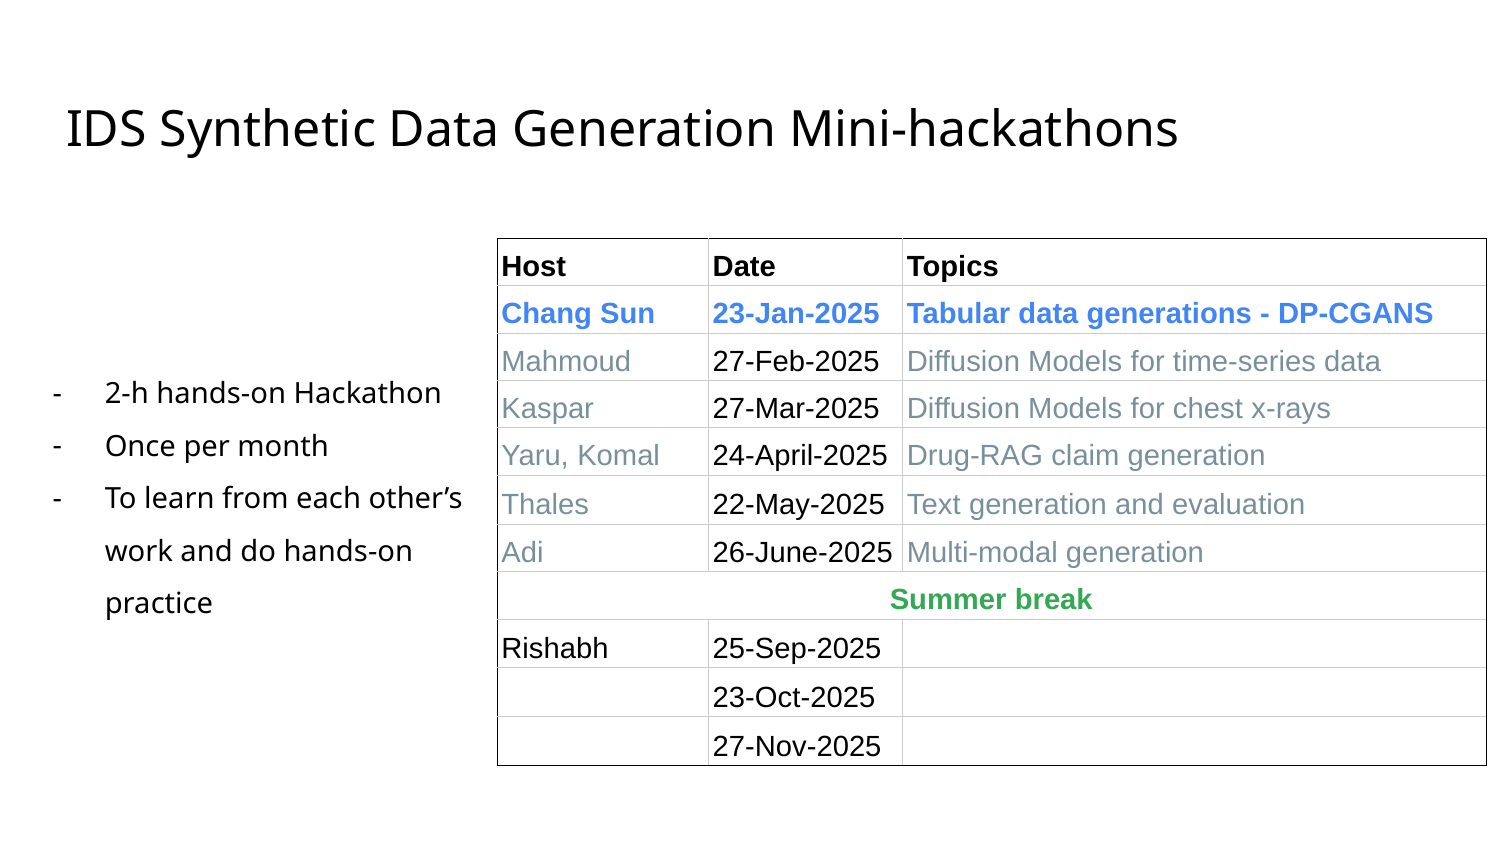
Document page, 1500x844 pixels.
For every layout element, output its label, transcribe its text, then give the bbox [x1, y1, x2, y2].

table_cell 27-Nov-2025 [709, 717, 902, 765]
table_cell Summer break [515, 572, 1486, 619]
text_box 2-h hands-on Hackathon Once per month To learn from each other’s work and do hands-on practice [14, 341, 515, 636]
table_cell 22-May-2025 [709, 476, 902, 524]
table_cell [903, 717, 1486, 765]
table_cell [903, 620, 1486, 667]
table_cell Tabular data generations - DP-CGANS [903, 286, 1486, 333]
table_header Date [709, 239, 902, 285]
table_cell [498, 668, 708, 716]
table_cell Mahmoud [498, 334, 708, 380]
table_cell Adi [515, 525, 708, 571]
table_cell 27-Feb-2025 [709, 334, 902, 380]
table_header Host [498, 239, 708, 285]
text_box IDS Synthetic Data Generation Mini-hackathons [51, 81, 1448, 181]
table_cell Diffusion Models for time-series data [903, 334, 1486, 380]
table_cell Chang Sun [498, 286, 708, 333]
table_cell Text generation and evaluation [903, 476, 1486, 524]
table_cell Multi-modal generation [903, 525, 1486, 571]
table_cell 23-Oct-2025 [709, 668, 902, 716]
table_cell 27-Mar-2025 [709, 381, 902, 427]
table_cell Thales [515, 476, 708, 524]
table_cell Yaru, Komal [515, 428, 708, 475]
table_cell Rishabh [498, 620, 708, 667]
table_cell 23-Jan-2025 [709, 286, 902, 333]
table_cell 26-June-2025 [709, 525, 902, 571]
table_cell [498, 717, 708, 765]
table_cell Drug-RAG claim generation [903, 428, 1486, 475]
table_cell 24-April-2025 [709, 428, 902, 475]
table_cell Kaspar [515, 381, 708, 427]
table_cell 25-Sep-2025 [709, 620, 902, 667]
table_cell [903, 668, 1486, 716]
table_header Topics [903, 239, 1486, 285]
table_cell Diffusion Models for chest x-rays [903, 381, 1486, 427]
